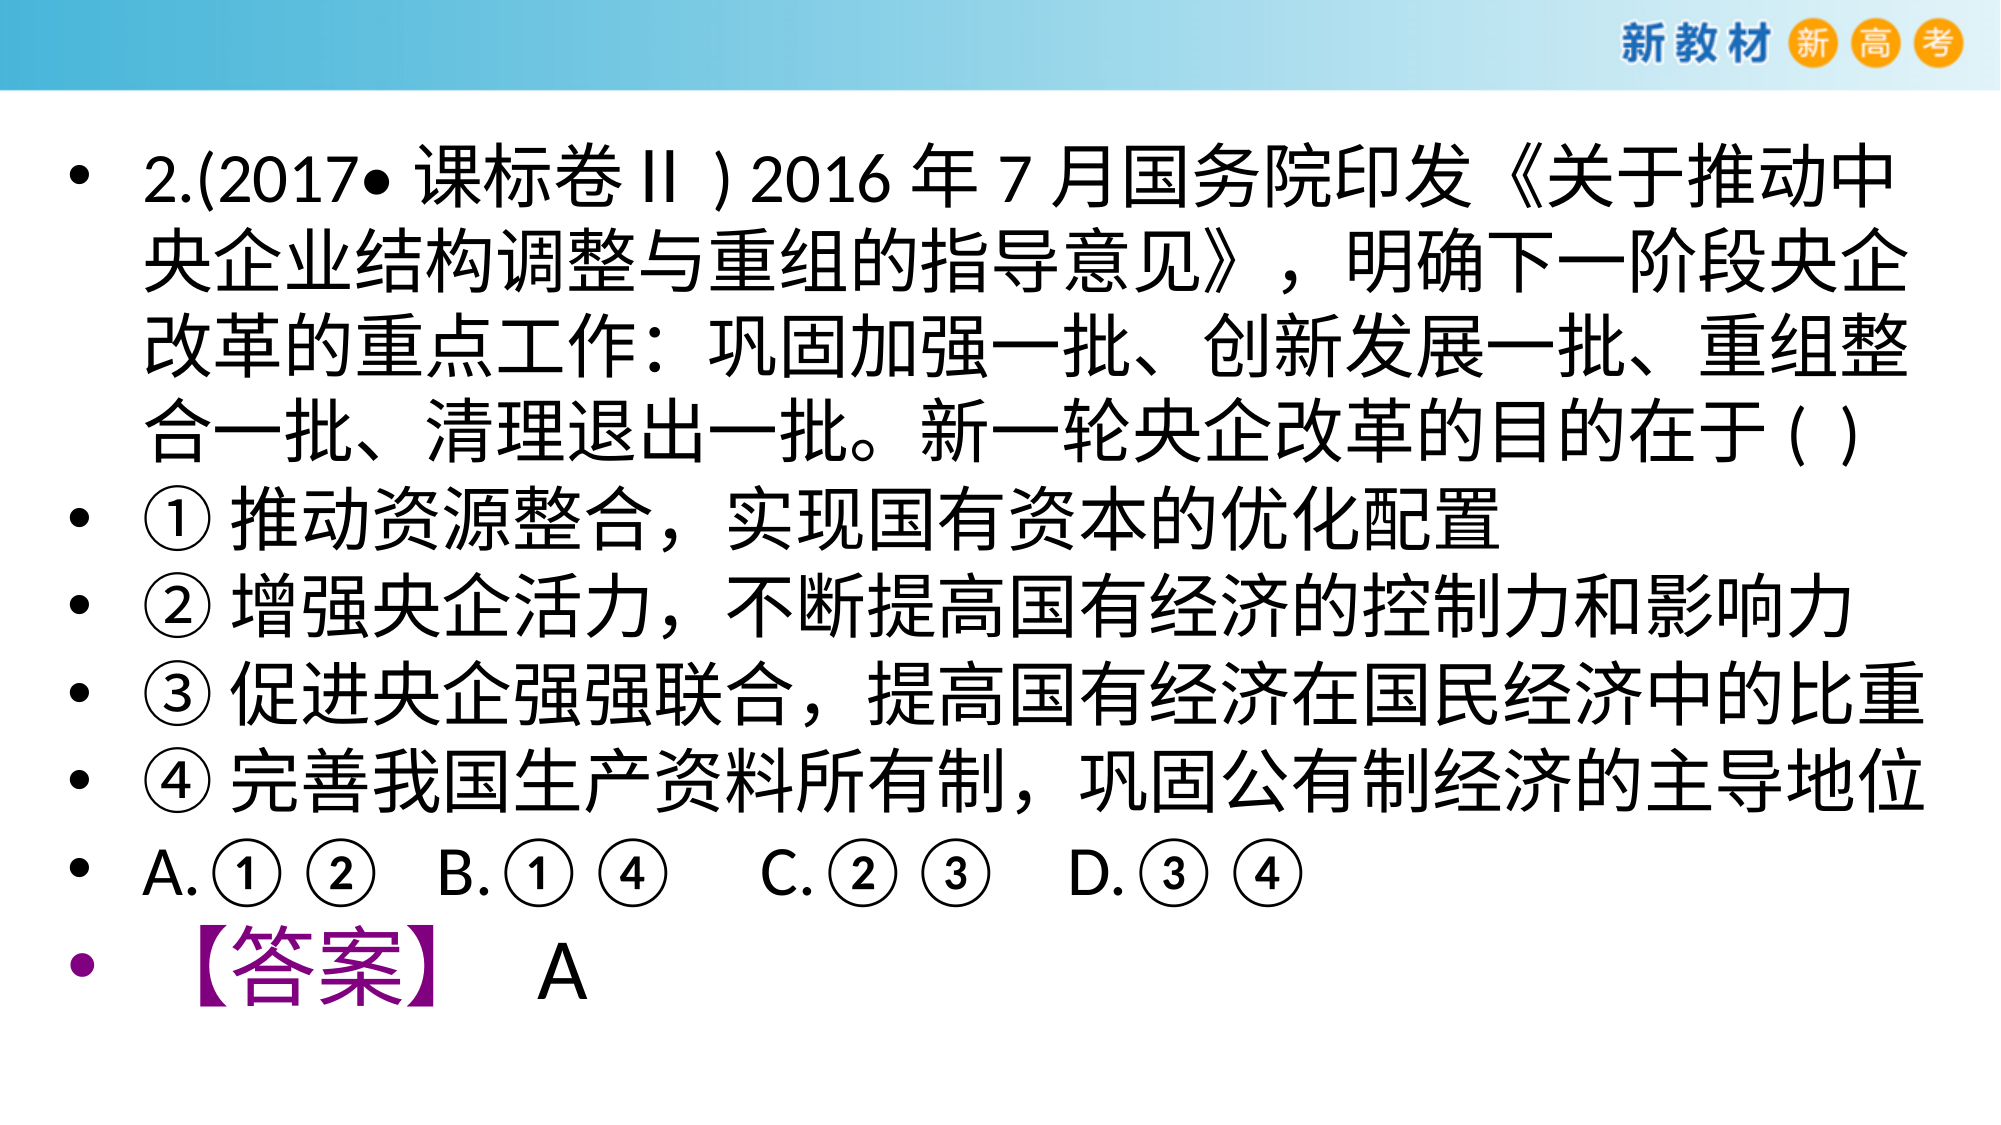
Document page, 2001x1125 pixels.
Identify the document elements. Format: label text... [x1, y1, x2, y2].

picture [0, 0, 2001, 1125]
list 2.(2017•课标卷Ⅱ) 2016年7月国务院印发《关于推动中央企业结构调整与重组的指导意见》，明确下一阶段央企改革的重点工作：巩固加强一批、创新发展一批、重组整合一批、清理退出一批。新一轮央企改革的目的在于( ) ①推动资源整合，实现国有资本的优化配置 ②增强央企活力，不断提高国有经济的控制力和影响力 ③促进央企强强联合，提高国有经济在国民经济中的比重 ④完善我国生产资料所有制，巩固公有制经济的主导地位 A.①② B.①④ C.②③ D.③④ 【答案】 A [51, 124, 1959, 1077]
